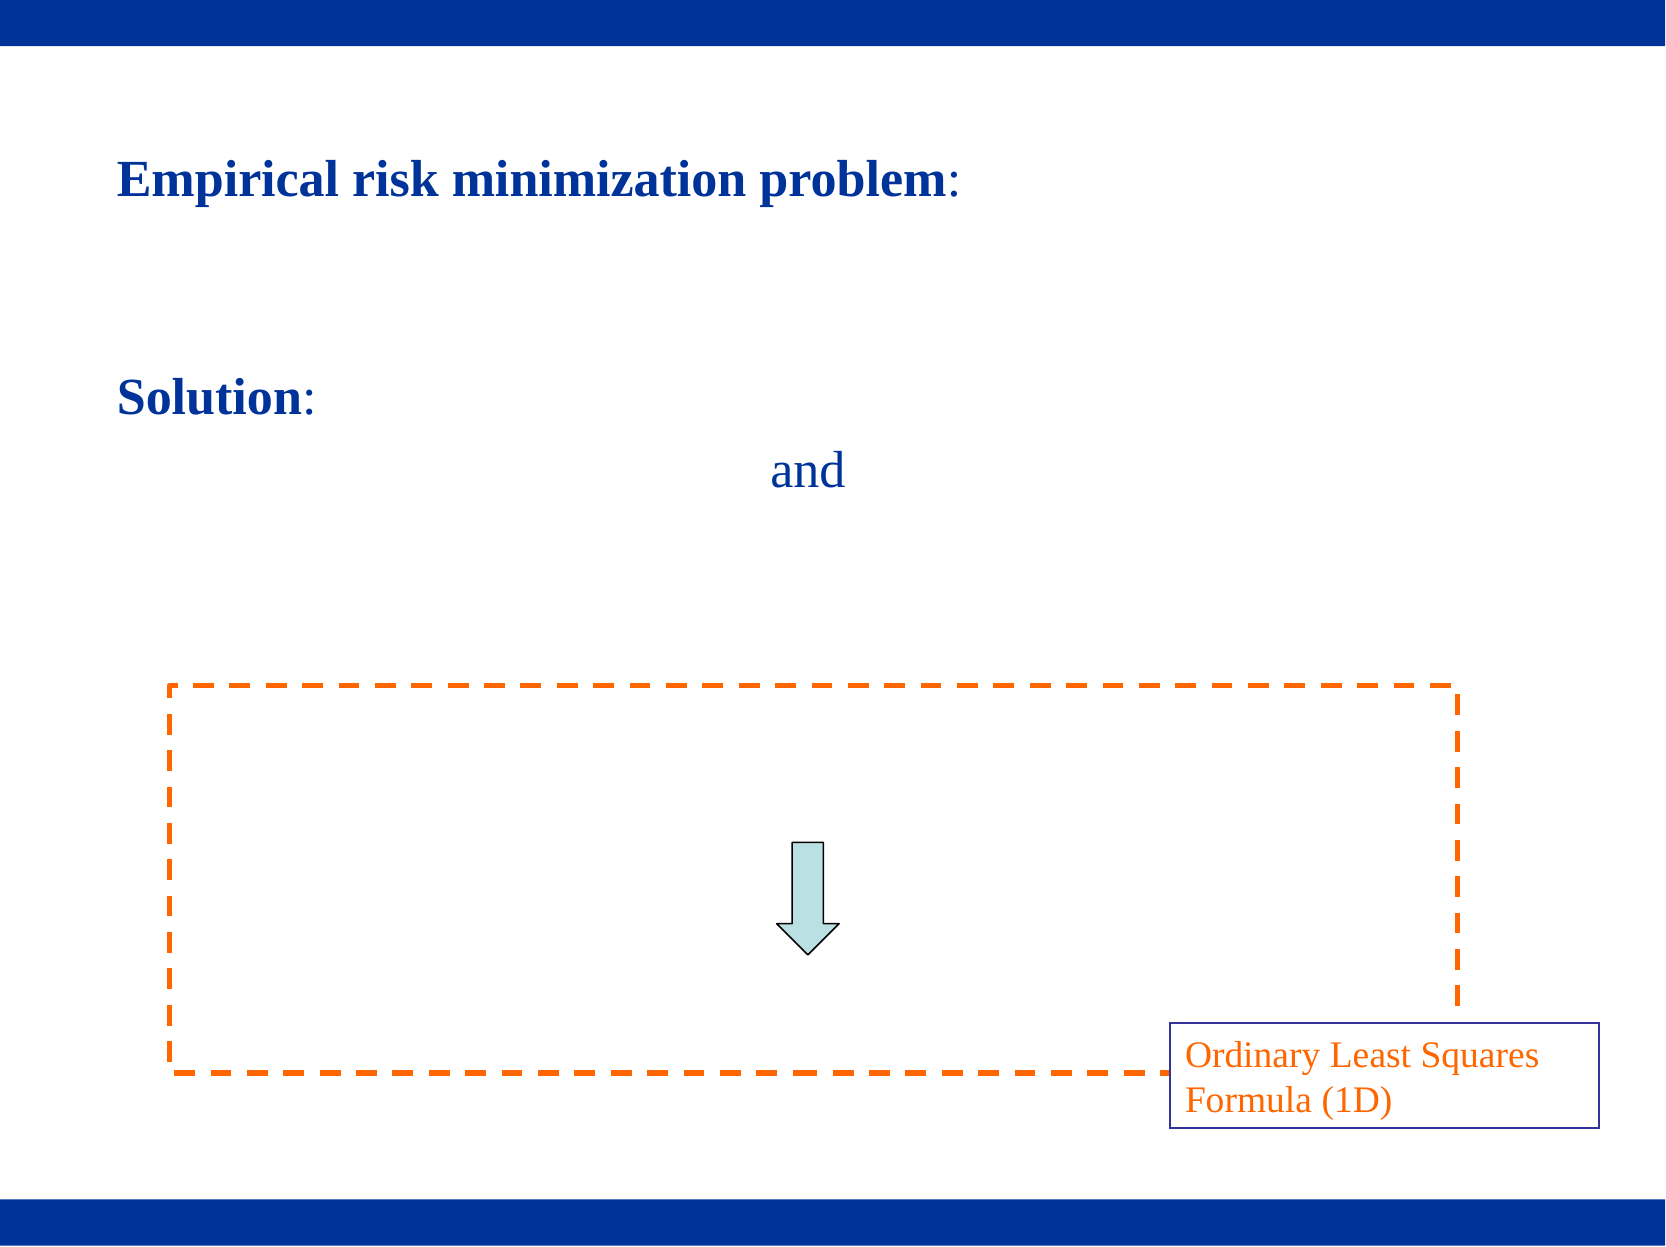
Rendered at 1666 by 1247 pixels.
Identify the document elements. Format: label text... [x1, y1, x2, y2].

footer [575, 1151, 1103, 1235]
text_box [169, 685, 1458, 1073]
text_box Ordinary Least Squares Formula (1D) [1169, 1022, 1600, 1129]
